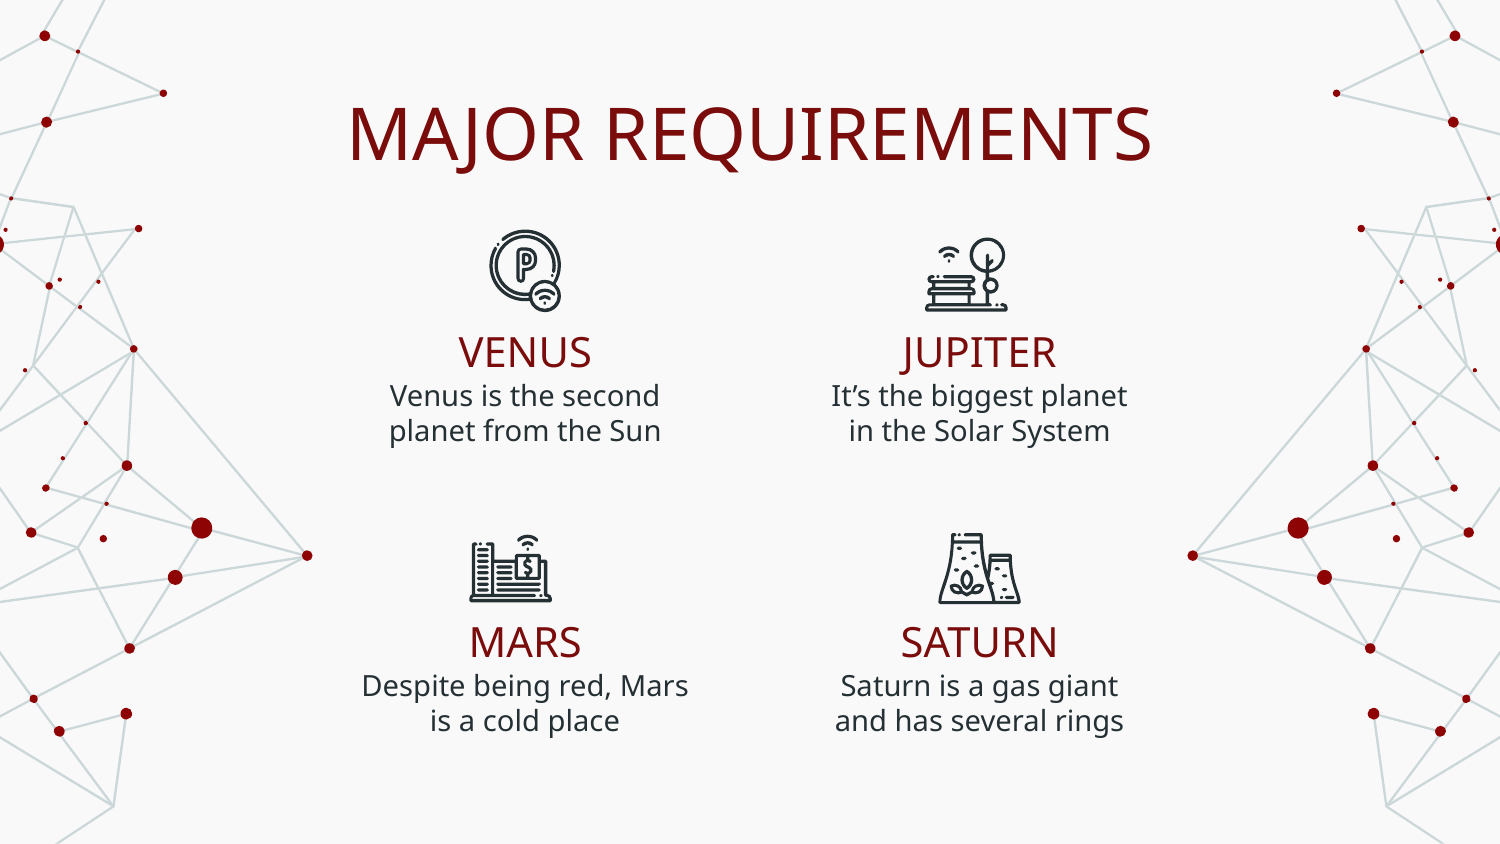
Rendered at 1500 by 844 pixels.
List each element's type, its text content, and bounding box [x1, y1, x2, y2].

title JUPITER [804, 311, 1156, 362]
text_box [924, 237, 1008, 312]
subtitle Despite being red, Mars is a cold place [344, 688, 706, 762]
title MAJOR REQUIREMENTS [118, 72, 1382, 167]
title MARS [344, 601, 706, 688]
title SATURN [804, 601, 1156, 652]
subtitle It’s the biggest planet in the Solar System [804, 362, 1156, 472]
subtitle Saturn is a gas giant and has several rings [804, 652, 1156, 762]
subtitle Venus is the second planet from the Sun [344, 362, 706, 472]
title VENUS [344, 311, 706, 362]
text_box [469, 534, 553, 603]
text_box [489, 229, 562, 313]
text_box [938, 532, 1022, 605]
